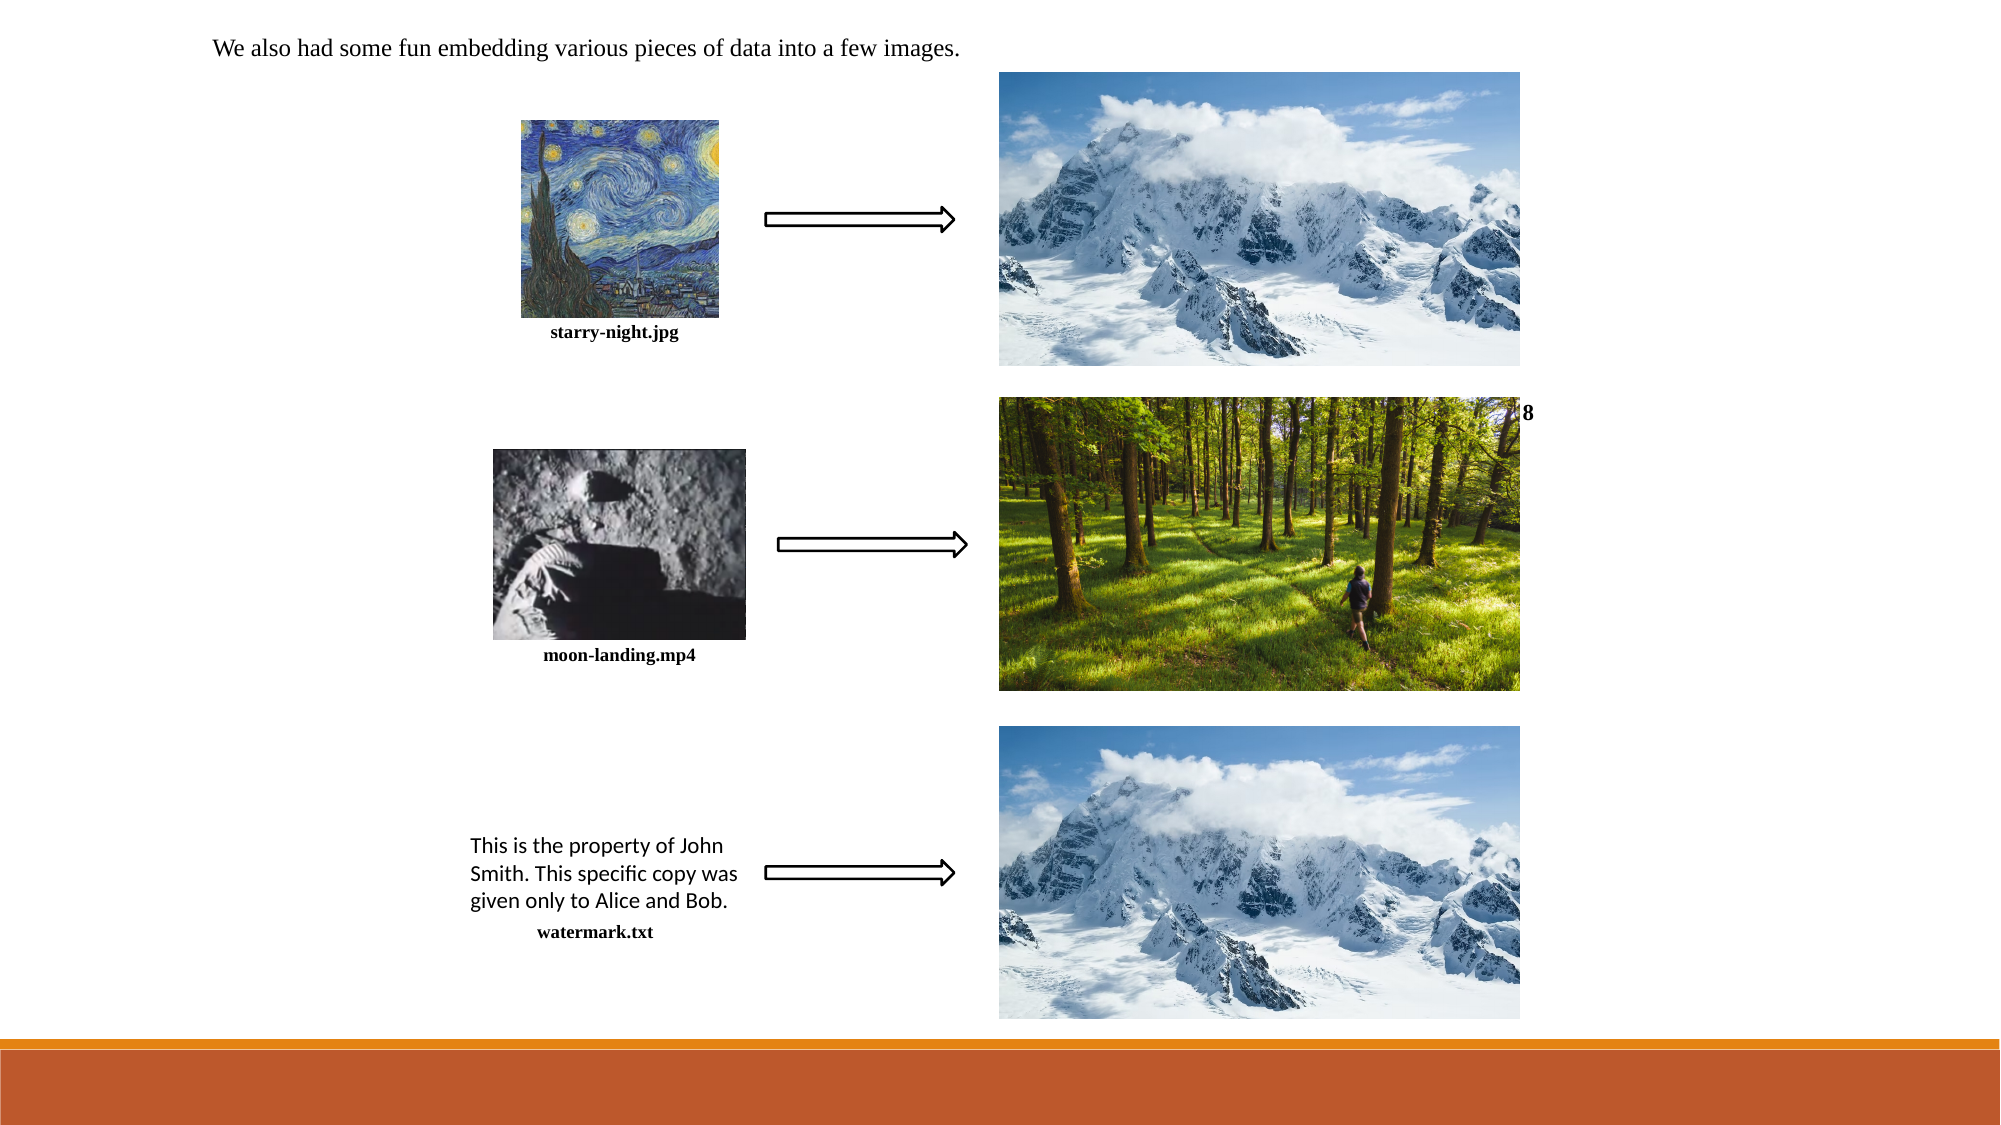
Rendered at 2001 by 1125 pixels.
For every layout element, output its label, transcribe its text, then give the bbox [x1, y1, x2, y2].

text_box moon-landing.mp4 [528, 648, 712, 673]
text_box [764, 205, 956, 234]
text_box starry-night.jpg [535, 325, 704, 351]
picture [999, 725, 1521, 1020]
text_box [764, 858, 956, 887]
picture [521, 120, 720, 319]
picture [999, 72, 1521, 366]
picture [492, 449, 746, 640]
text_box watermark.txt [522, 912, 675, 951]
text_box [776, 530, 968, 559]
text_box This is the property of John Smith. This specific copy was given only to Alice and Bob. [455, 823, 785, 921]
text_box We also had some fun embedding various pieces of data into a few images. [187, 23, 1813, 69]
text_box 8 [1511, 390, 1538, 433]
picture [999, 397, 1521, 692]
